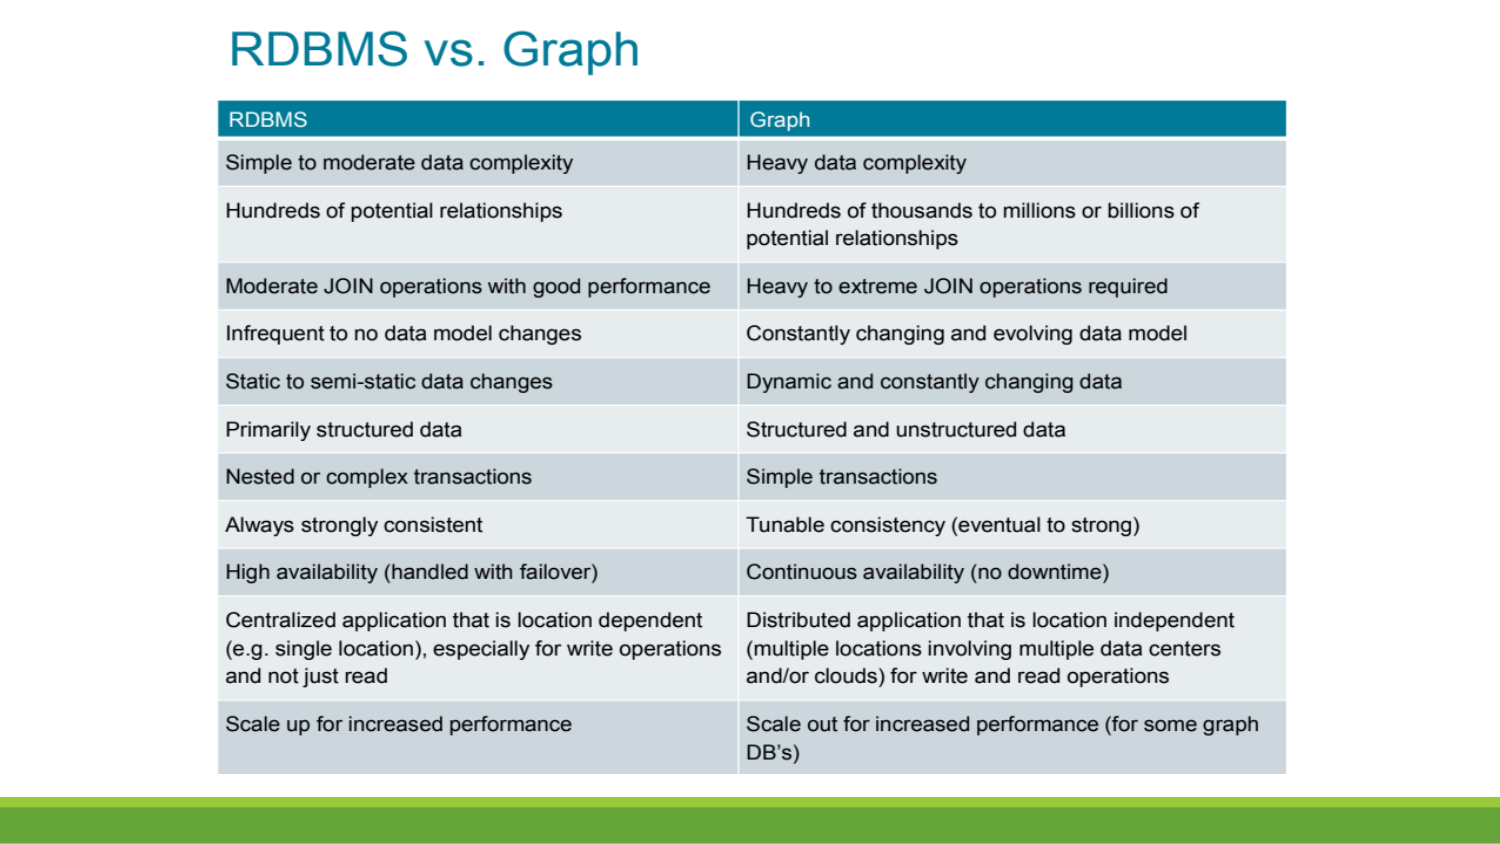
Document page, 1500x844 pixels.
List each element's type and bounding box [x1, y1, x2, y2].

picture [198, 13, 1302, 774]
